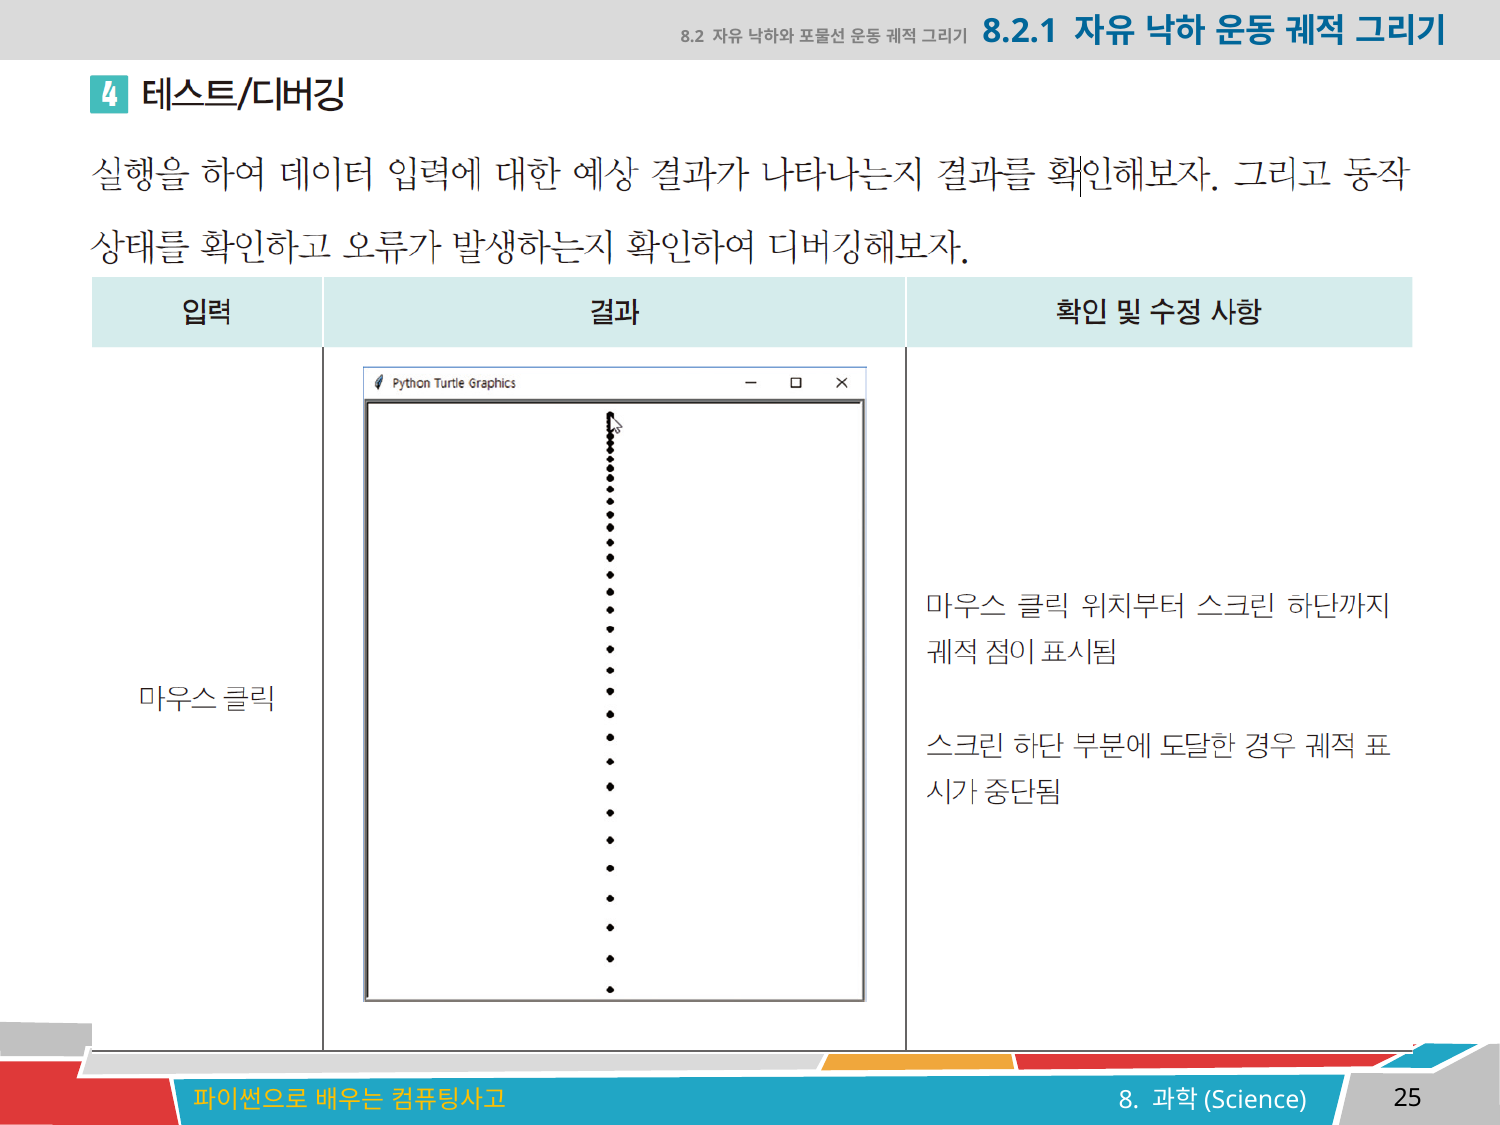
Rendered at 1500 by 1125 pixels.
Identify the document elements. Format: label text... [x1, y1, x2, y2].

slide_number 25 [1361, 1080, 1437, 1118]
picture [92, 275, 1413, 1055]
picture [86, 70, 1413, 270]
title 8.2 자유 낙하와 포물선 운동 궤적 그리기 8.2.1 자유 낙하 운동 궤적 그리기 [75, 6, 1463, 52]
